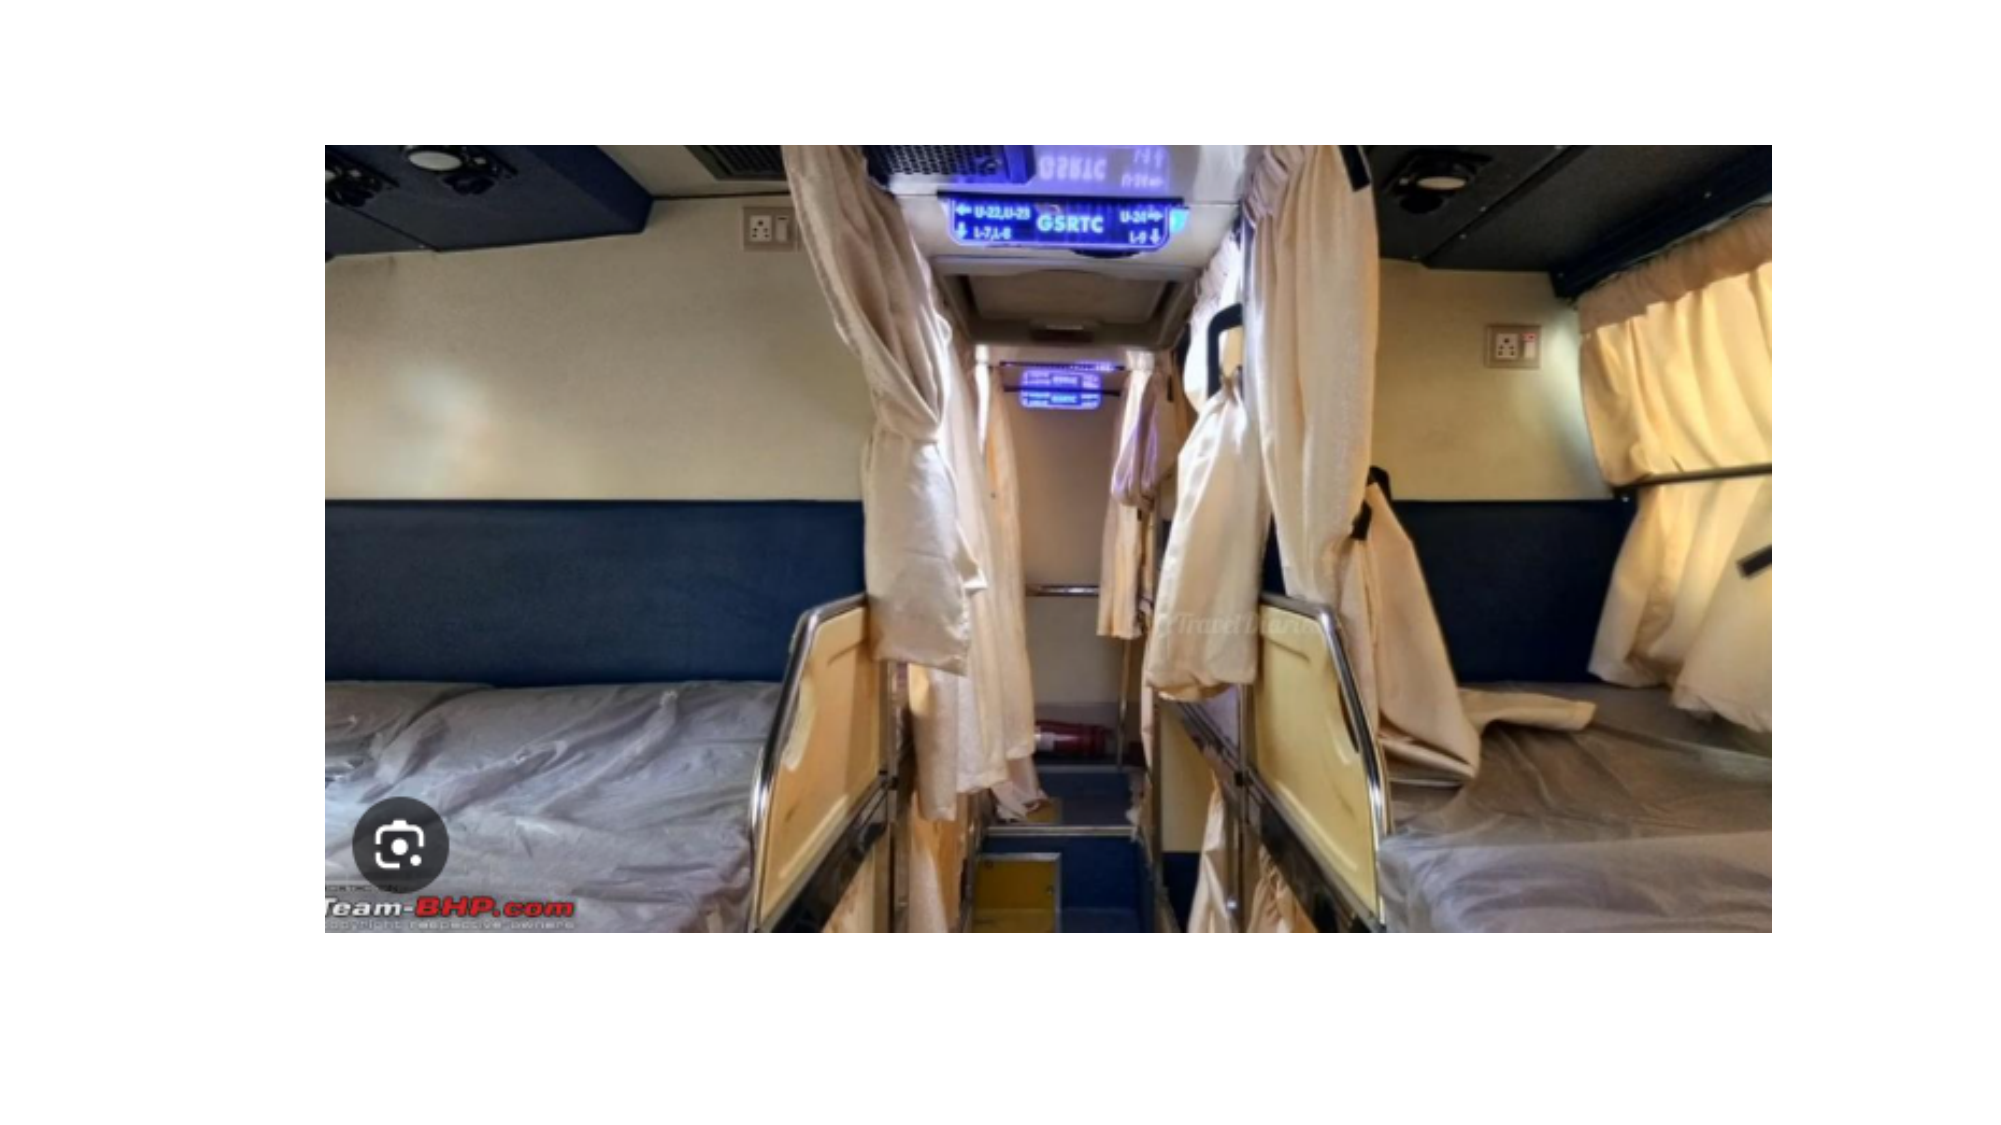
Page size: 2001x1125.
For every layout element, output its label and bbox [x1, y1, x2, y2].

picture [325, 145, 1772, 933]
